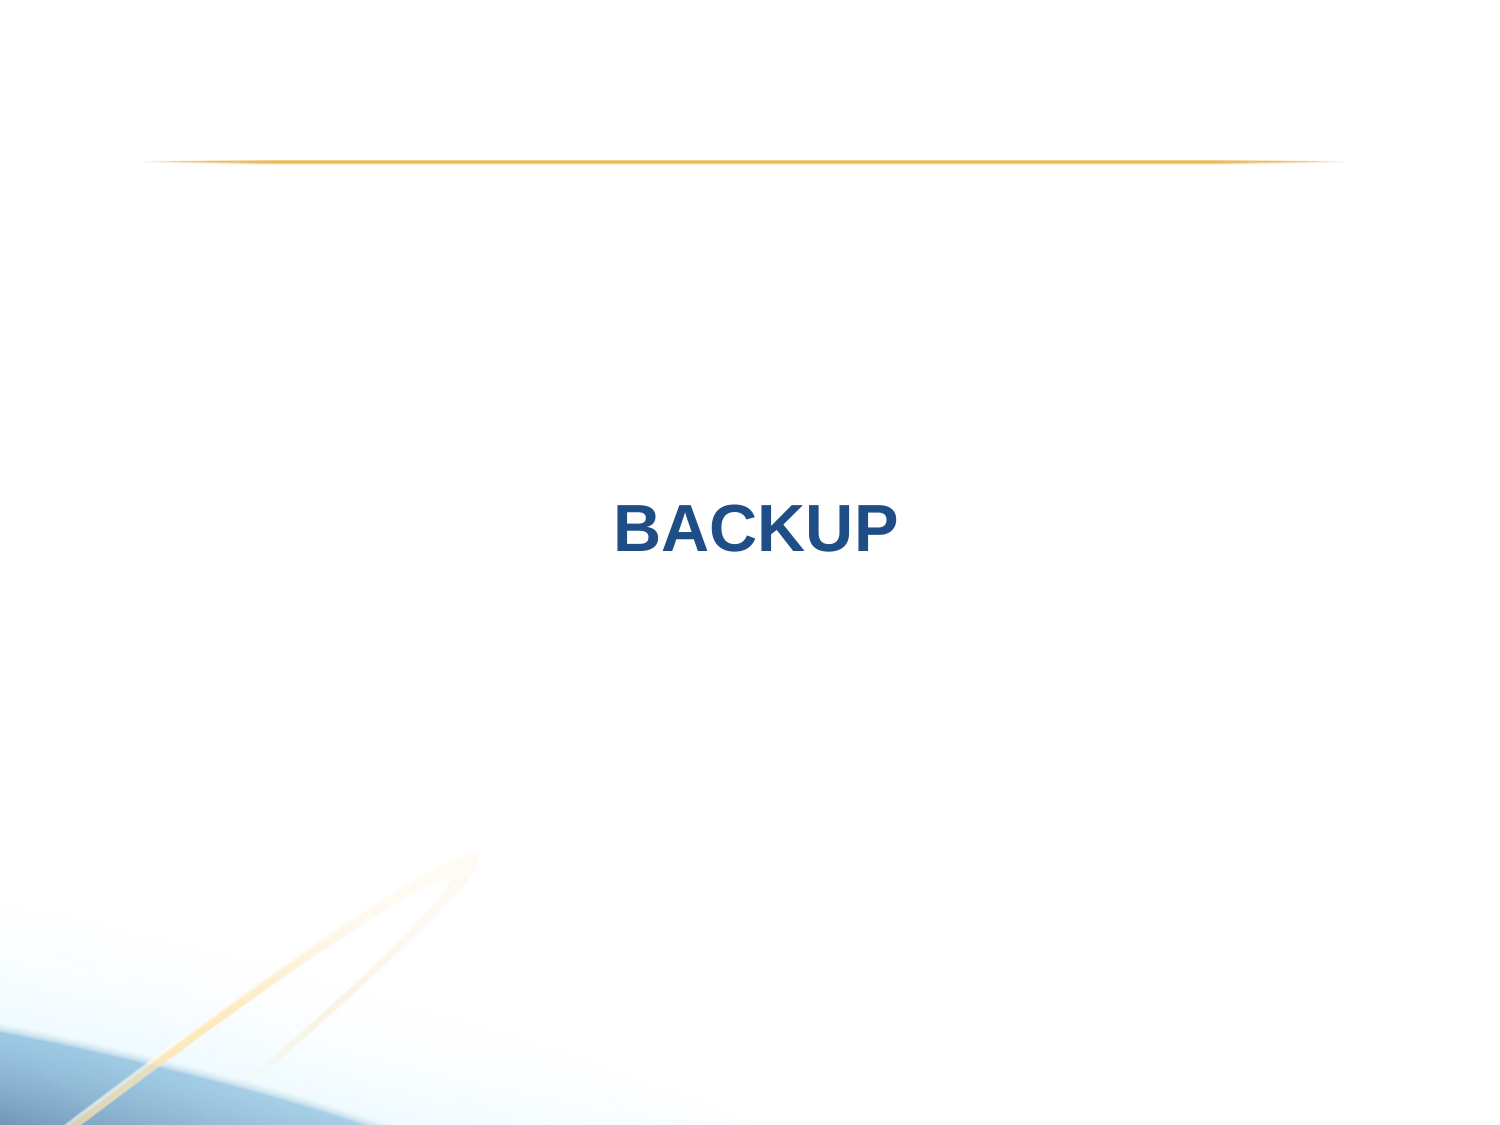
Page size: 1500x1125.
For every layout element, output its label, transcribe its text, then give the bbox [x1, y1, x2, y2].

picture [0, 0, 1500, 1125]
list BACKUP [118, 476, 1394, 724]
